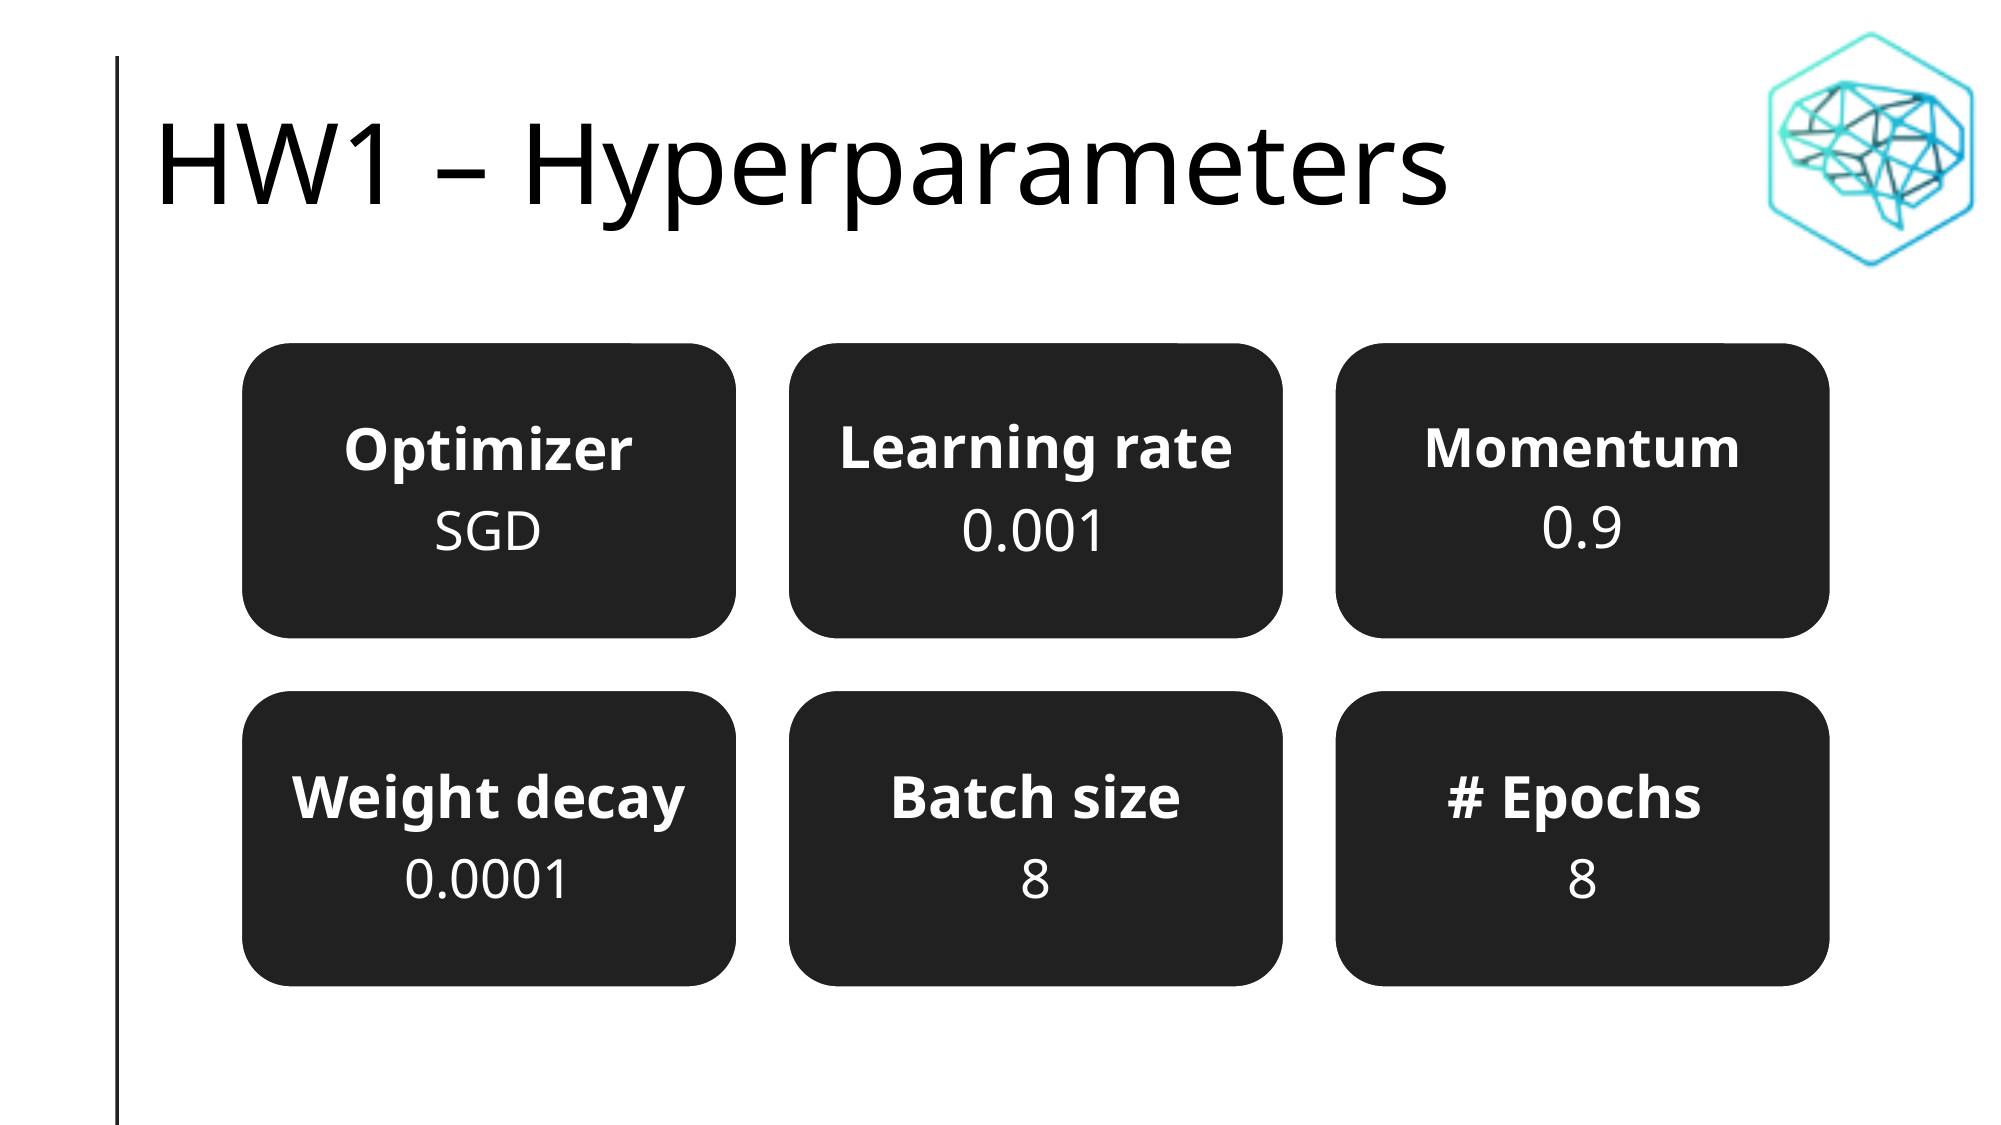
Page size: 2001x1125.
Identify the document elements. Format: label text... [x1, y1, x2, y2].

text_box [240, 341, 1832, 989]
title HW1 – Hyperparameters [137, 59, 1730, 278]
picture [1735, 24, 2000, 278]
